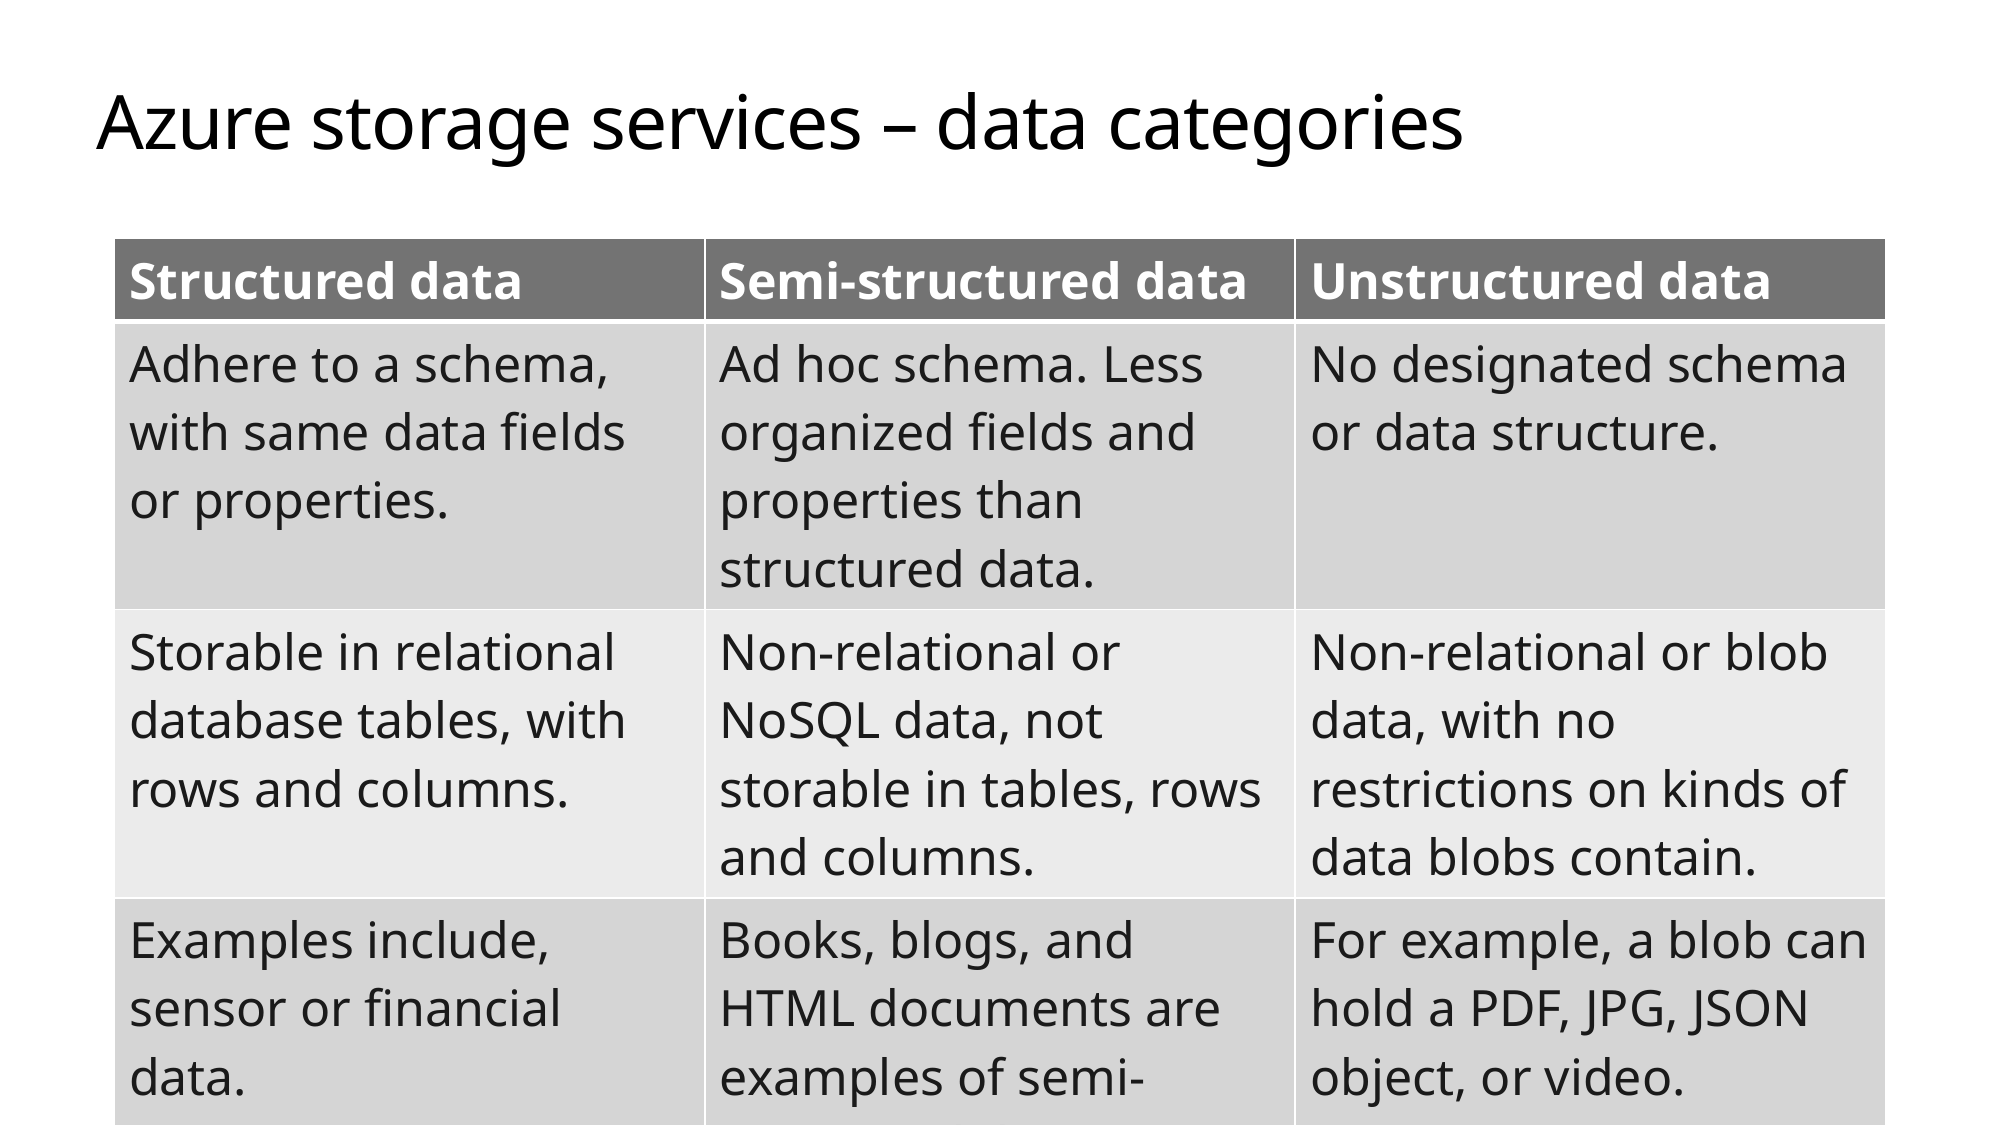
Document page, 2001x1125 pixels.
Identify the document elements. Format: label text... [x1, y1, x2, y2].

table_cell Storable in relational database tables, with rows and columns. [115, 610, 704, 897]
table_cell Adhere to a schema, with same data fields or properties. [115, 324, 704, 609]
table_cell Non-relational or blob data, with no restrictions on kinds of data blobs contain. [1296, 610, 1885, 897]
table_cell For example, a blob can hold a PDF, JPG, JSON object, or video. [1296, 899, 1885, 1125]
table_cell Non-relational or NoSQL data, not storable in tables, rows and columns. [706, 610, 1294, 897]
table_cell No designated schema or data structure. [1296, 324, 1885, 609]
table_header Semi-structured data [706, 239, 1294, 319]
table_cell Ad hoc schema. Less organized fields and properties than structured data. [706, 324, 1294, 609]
table_cell Books, blogs, and HTML documents are examples of semi-structured data. [706, 899, 1294, 1125]
table_header Structured data [115, 239, 704, 319]
table_cell Examples include, sensor or financial data. [115, 899, 704, 1125]
title Azure storage services – data categories [96, 75, 1904, 166]
table_header Unstructured data [1296, 239, 1885, 319]
